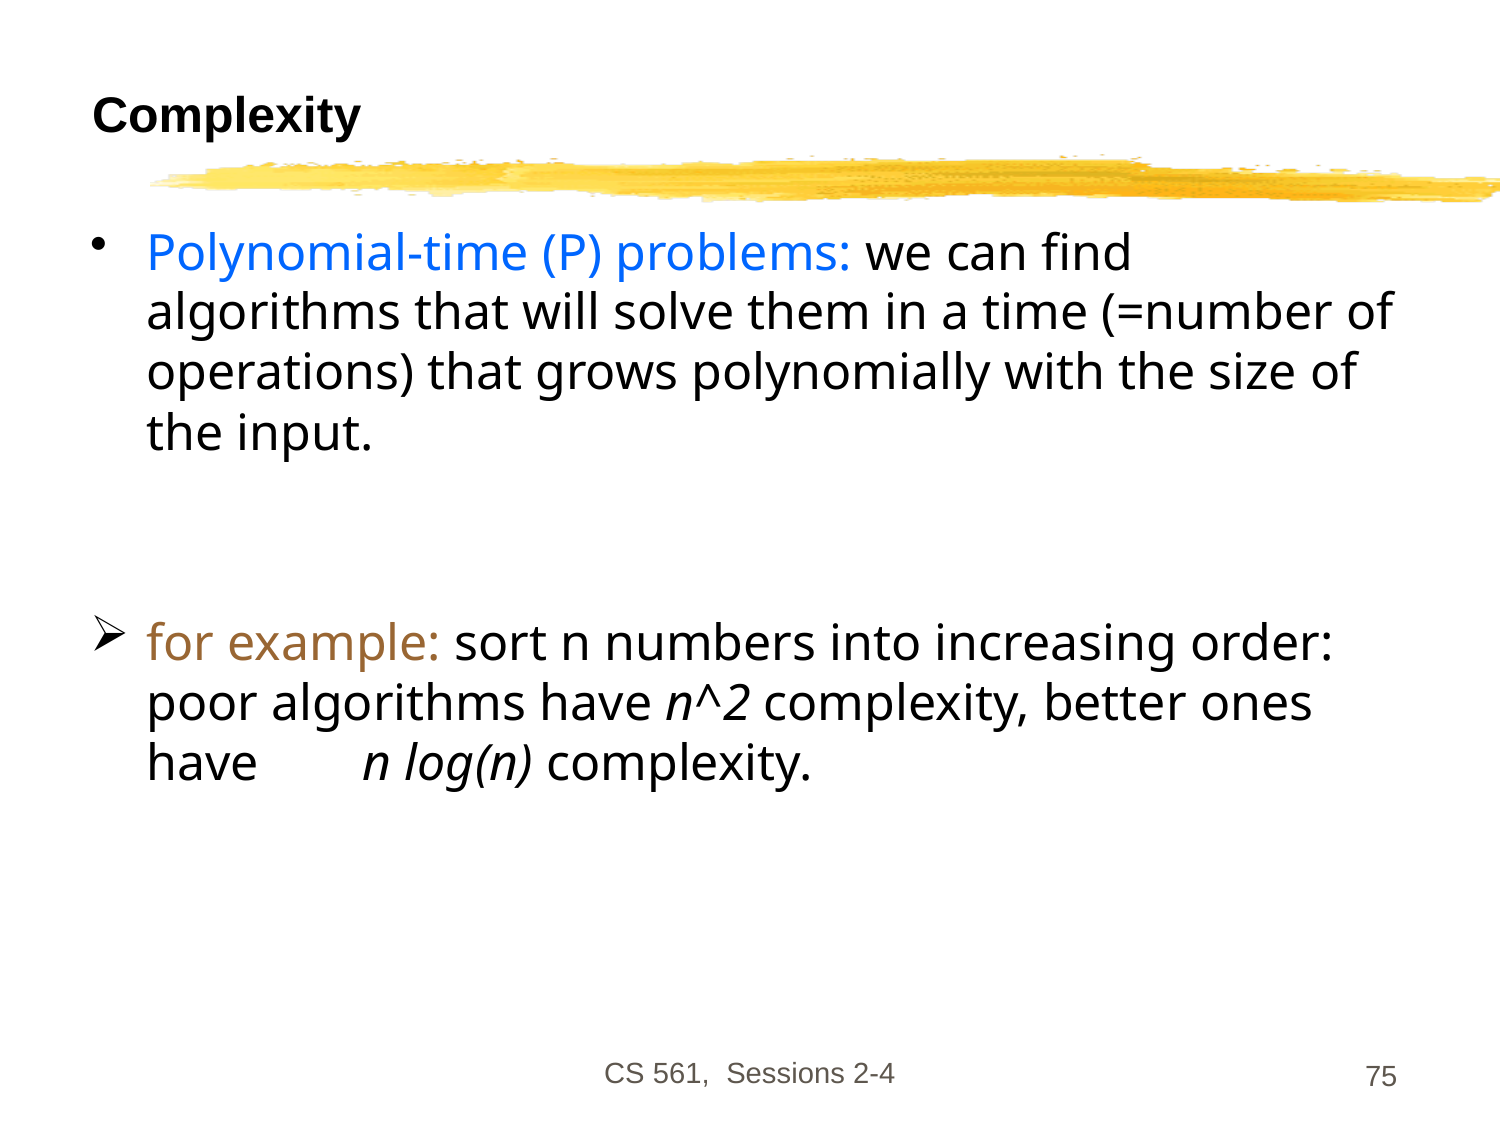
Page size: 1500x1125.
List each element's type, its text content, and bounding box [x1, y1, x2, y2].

title Complexity [76, 37, 1415, 151]
slide_number 75 [1099, 1024, 1413, 1101]
footer CS 561, Sessions 2-4 [512, 1021, 988, 1098]
list Polynomial-time (P) problems: we can find algorithms that will solve them in a time (=number of operations) that grows polynomially with the size of the input. for example: sort n numbers into increasing order: poor algorithms have n^2 complexity, better ones have n log(n) complexity. [74, 212, 1417, 994]
picture [150, 149, 1500, 213]
